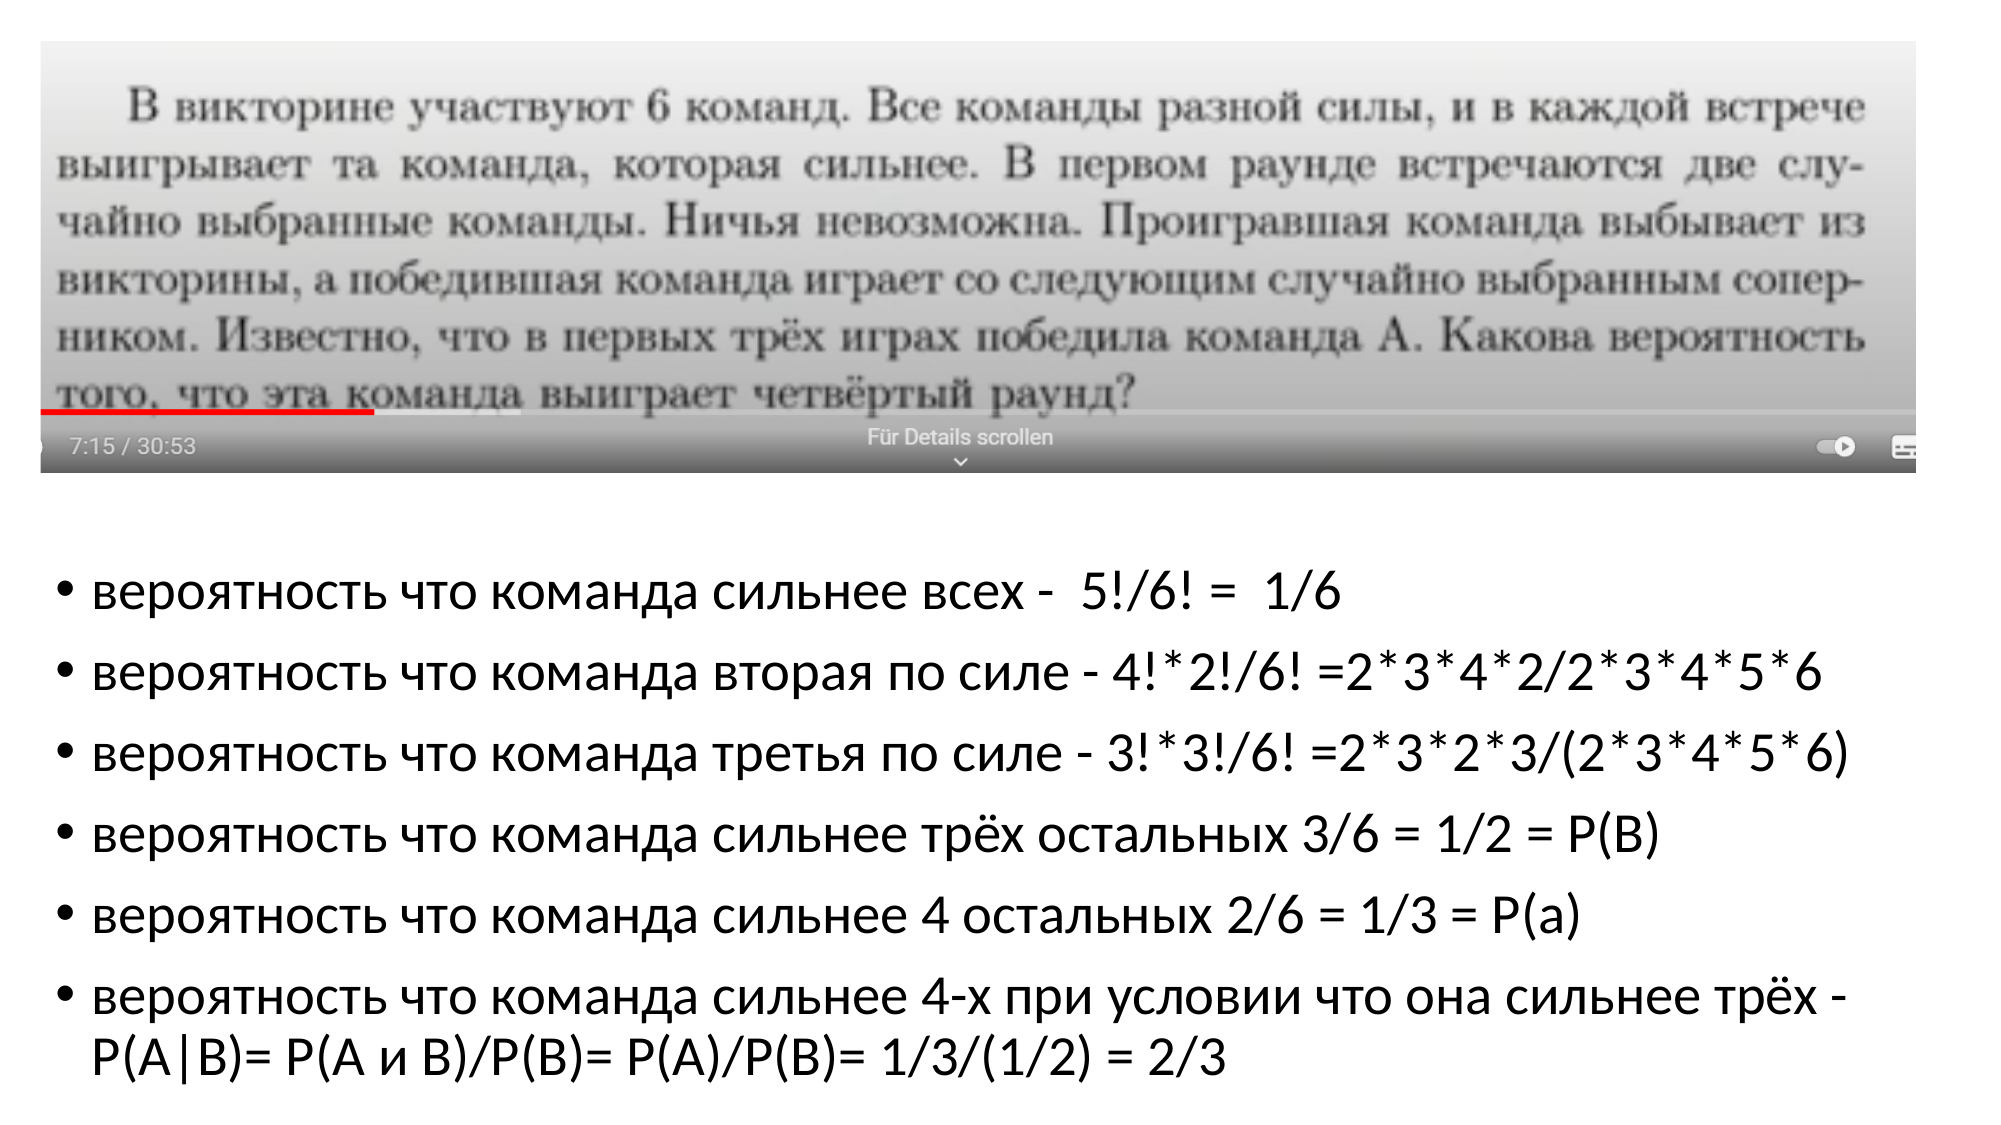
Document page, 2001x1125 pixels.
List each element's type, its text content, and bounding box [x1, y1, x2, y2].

list вероятность что команда сильнее всех - 5!/6! = 1/6 вероятность что команда вторая по силе - 4!*2!/6! =2*3*4*2/2*3*4*5*6 вероятность что команда третья по силе - 3!*3!/6! =2*3*2*3/(2*3*4*5*6) вероятность что команда сильнее трёх остальных 3/6 = 1/2 = P(B) вероятность что команда сильнее 4 остальных 2/6 = 1/3 = P(a) вероятность что команда сильнее 4-х при условии что она сильнее трёх - P(A|B)= P(A и B)/P(B)= P(A)/P(B)= 1/3/(1/2) = 2/3 [40, 552, 1986, 1097]
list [40, 41, 1917, 473]
